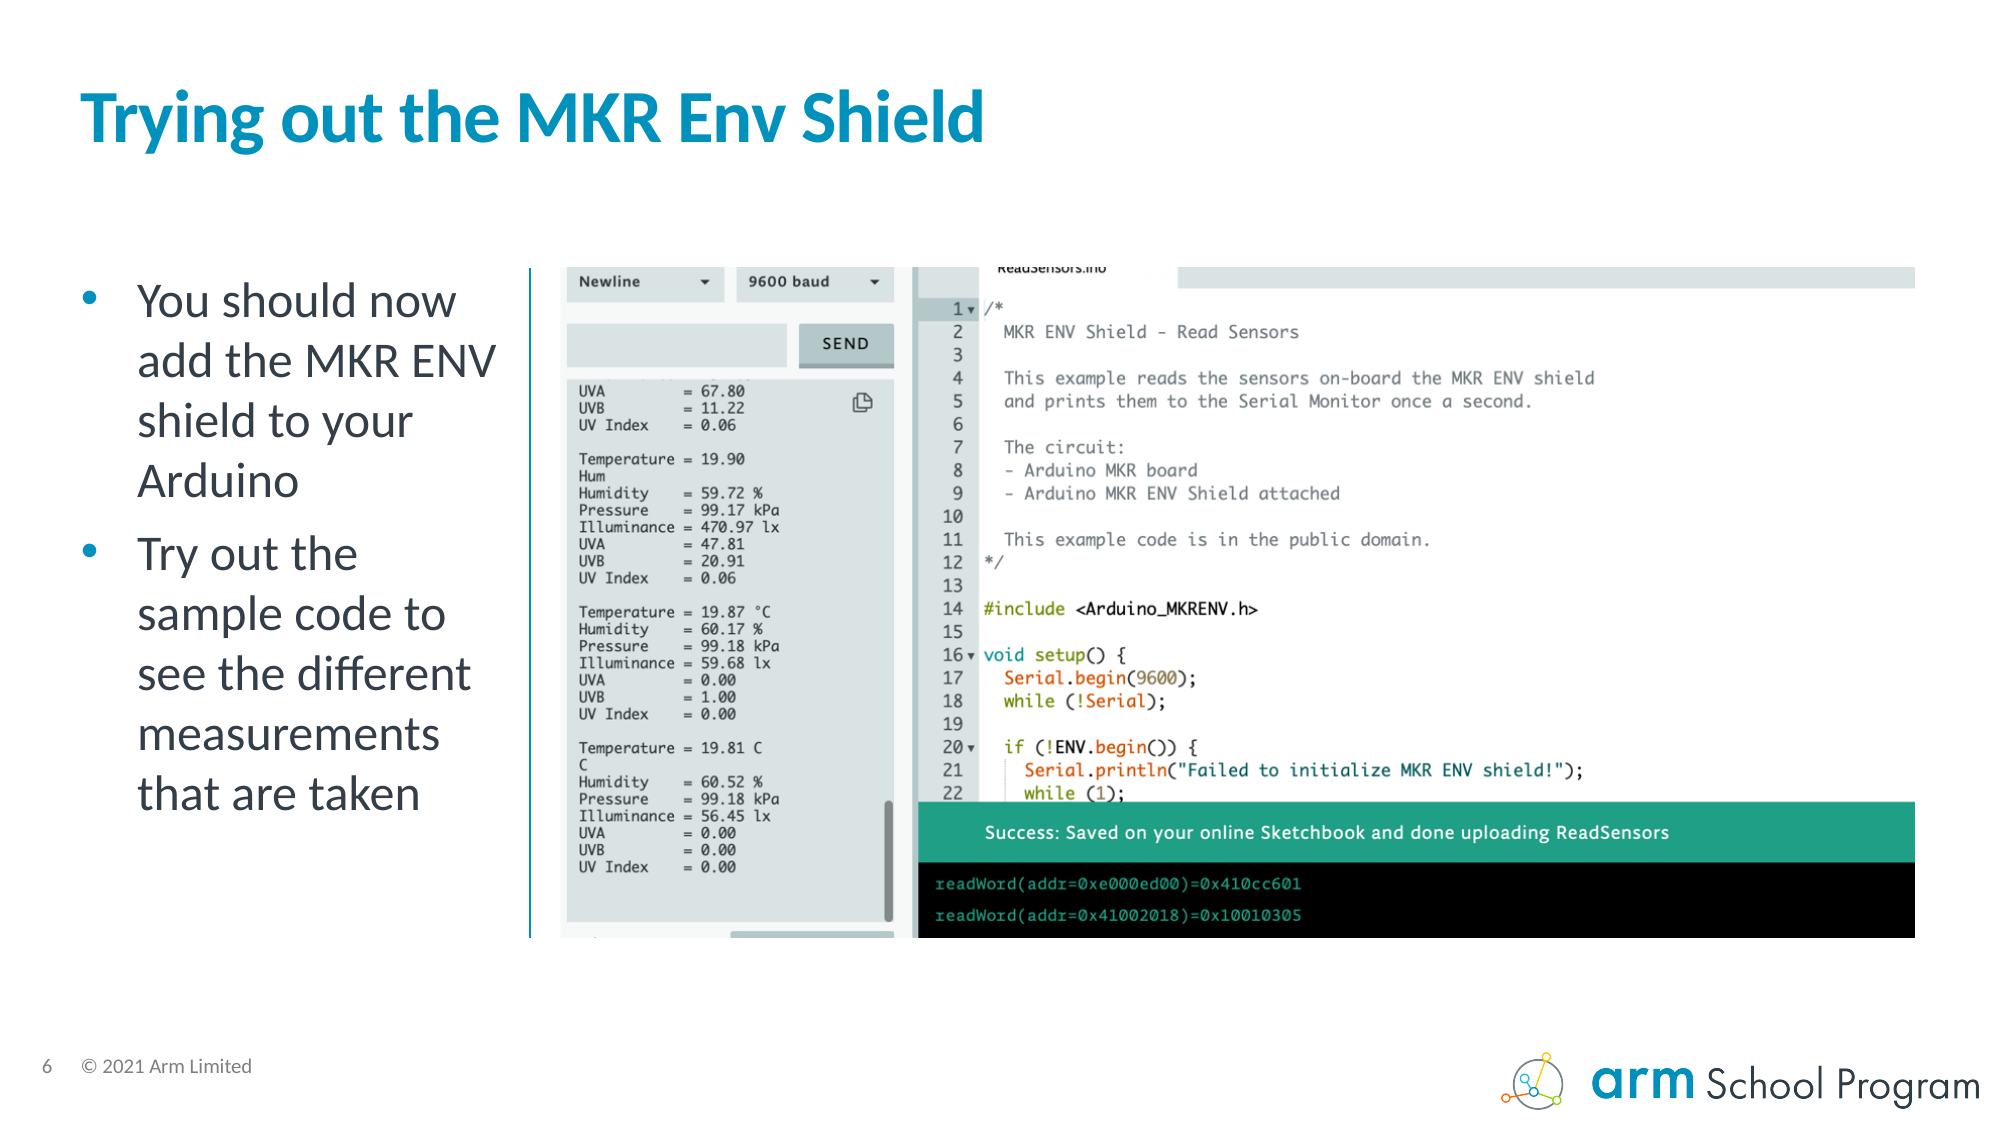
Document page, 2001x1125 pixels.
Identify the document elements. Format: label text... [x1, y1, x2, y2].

title Trying out the MKR Env Shield [80, 48, 1915, 158]
list You should now add the MKR ENV shield to your Arduino Try out the sample code to see the different measurements that are taken [80, 267, 509, 938]
picture [560, 267, 1915, 938]
picture [1501, 1052, 1979, 1110]
